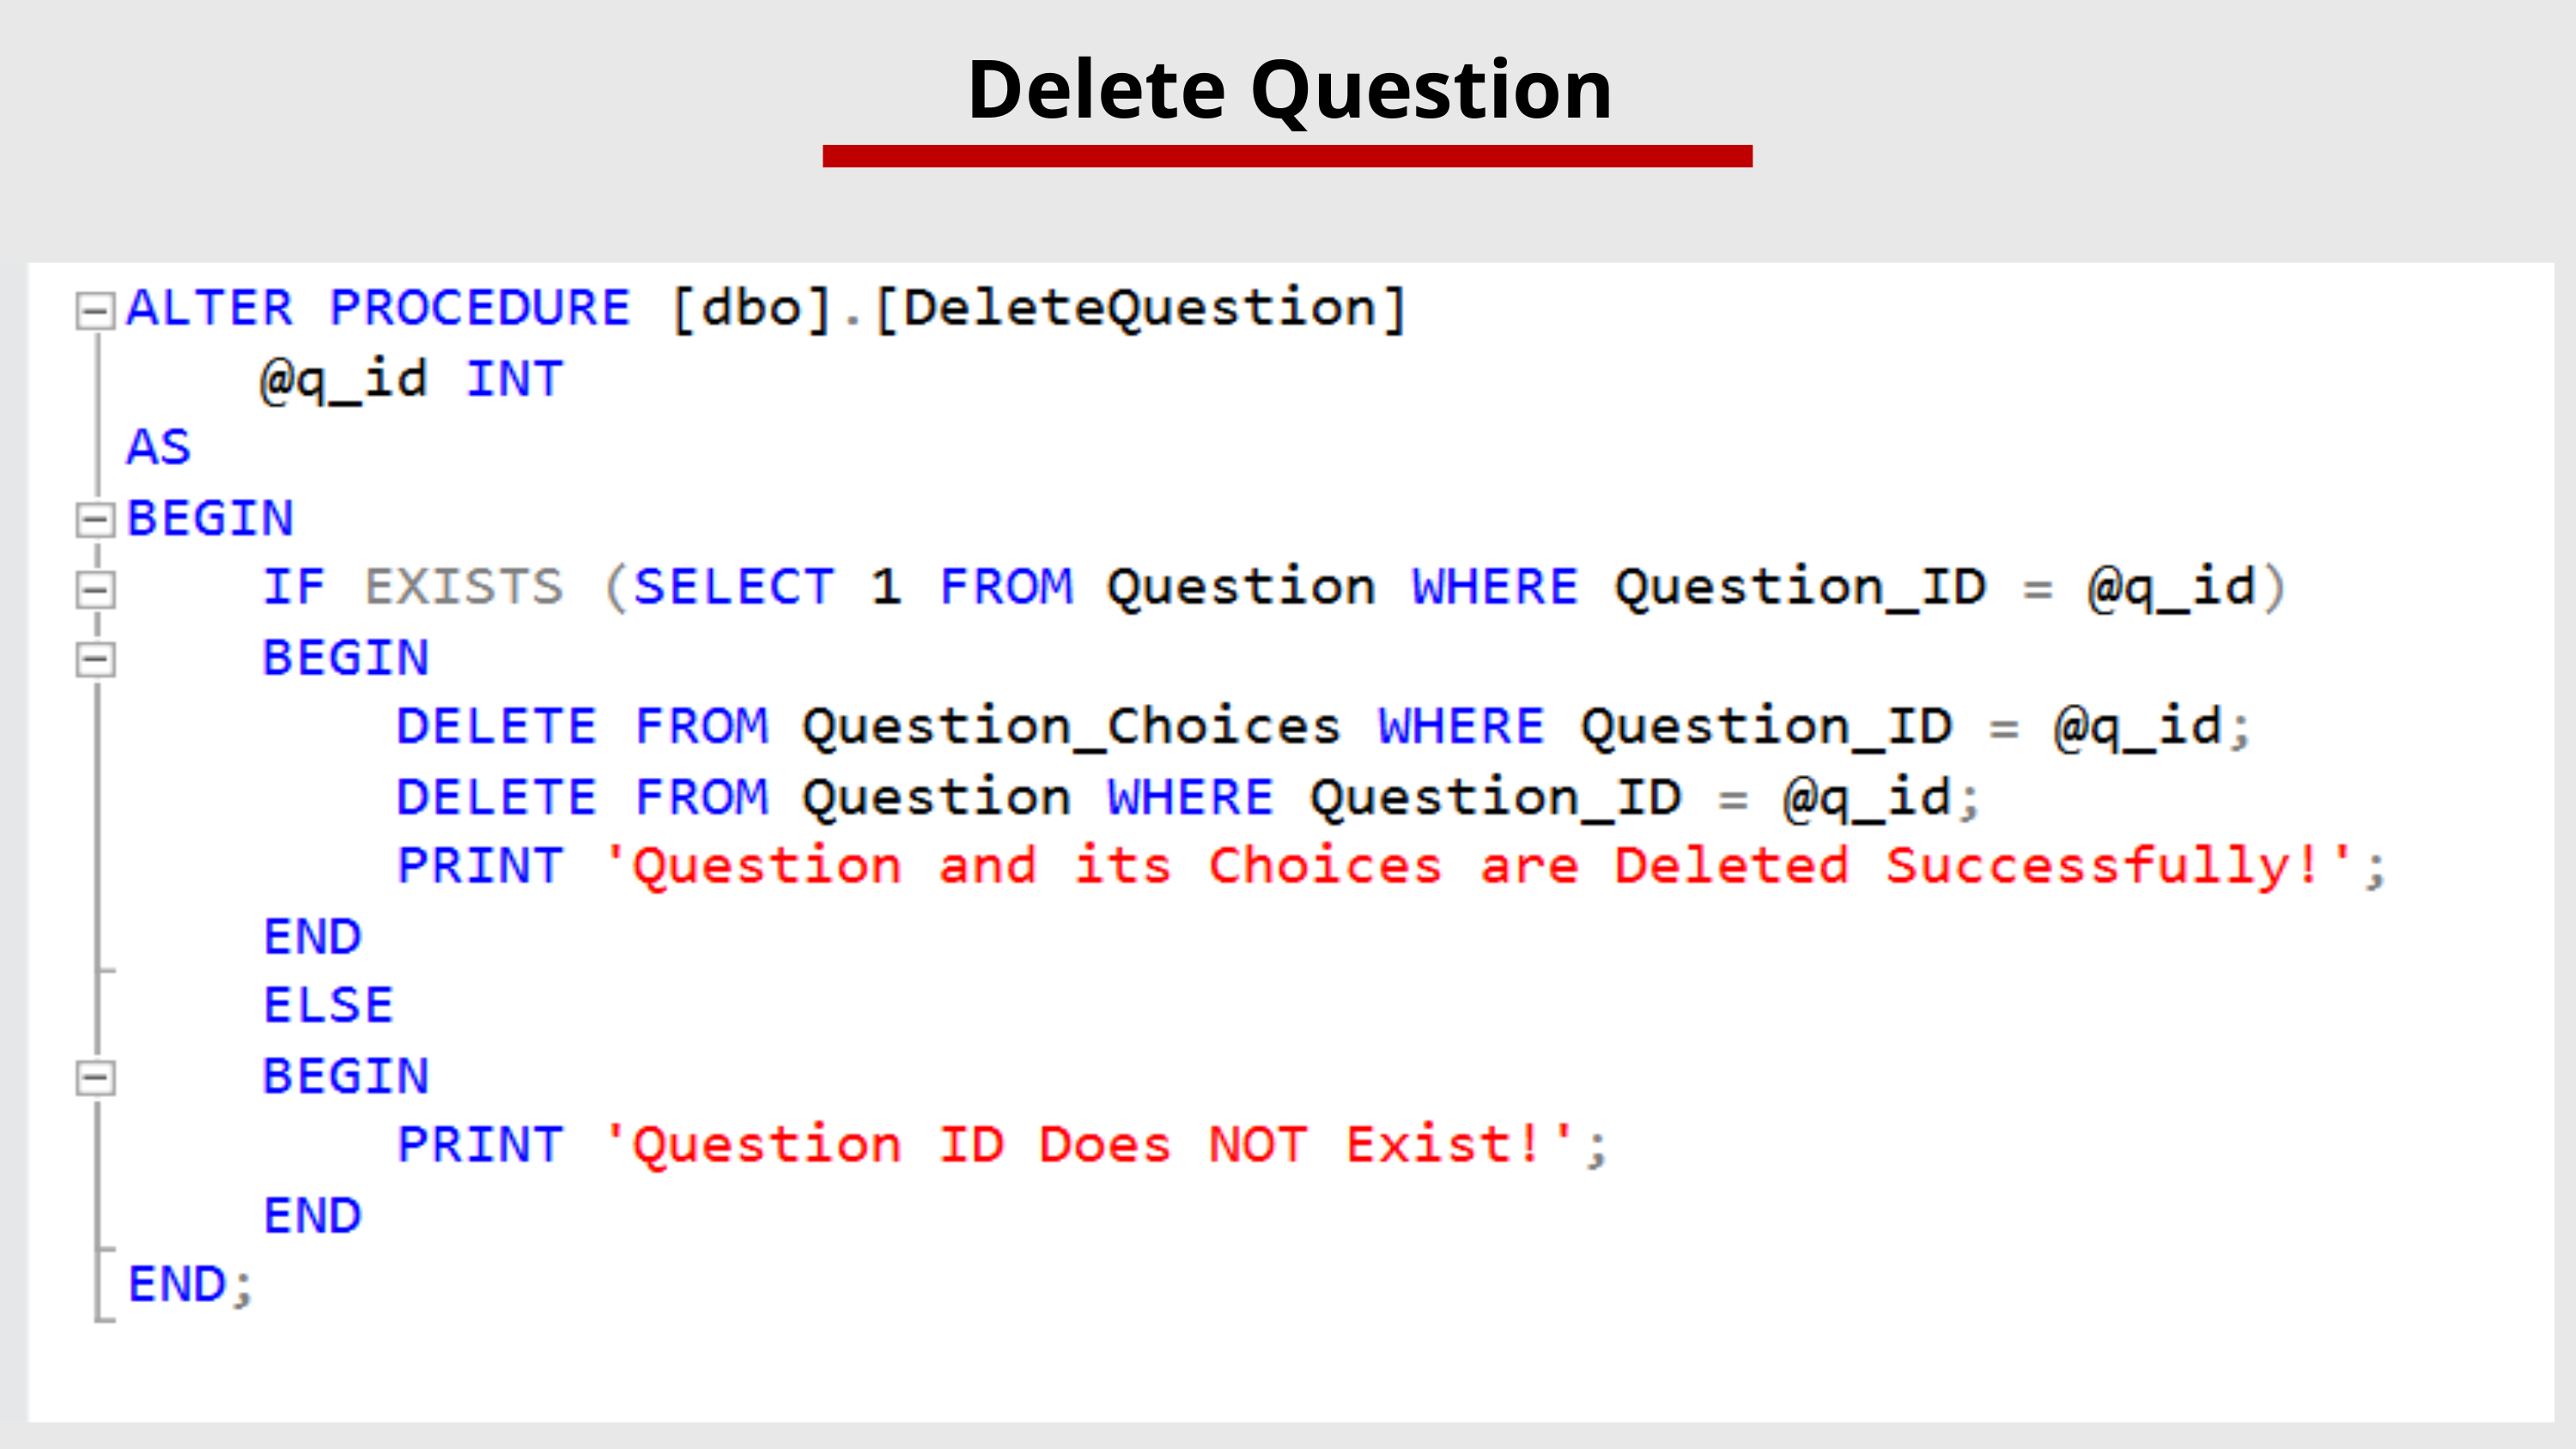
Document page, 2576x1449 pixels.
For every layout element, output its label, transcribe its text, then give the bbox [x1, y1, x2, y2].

text_box Delete Question [740, 0, 1841, 178]
picture [0, 262, 2555, 1422]
